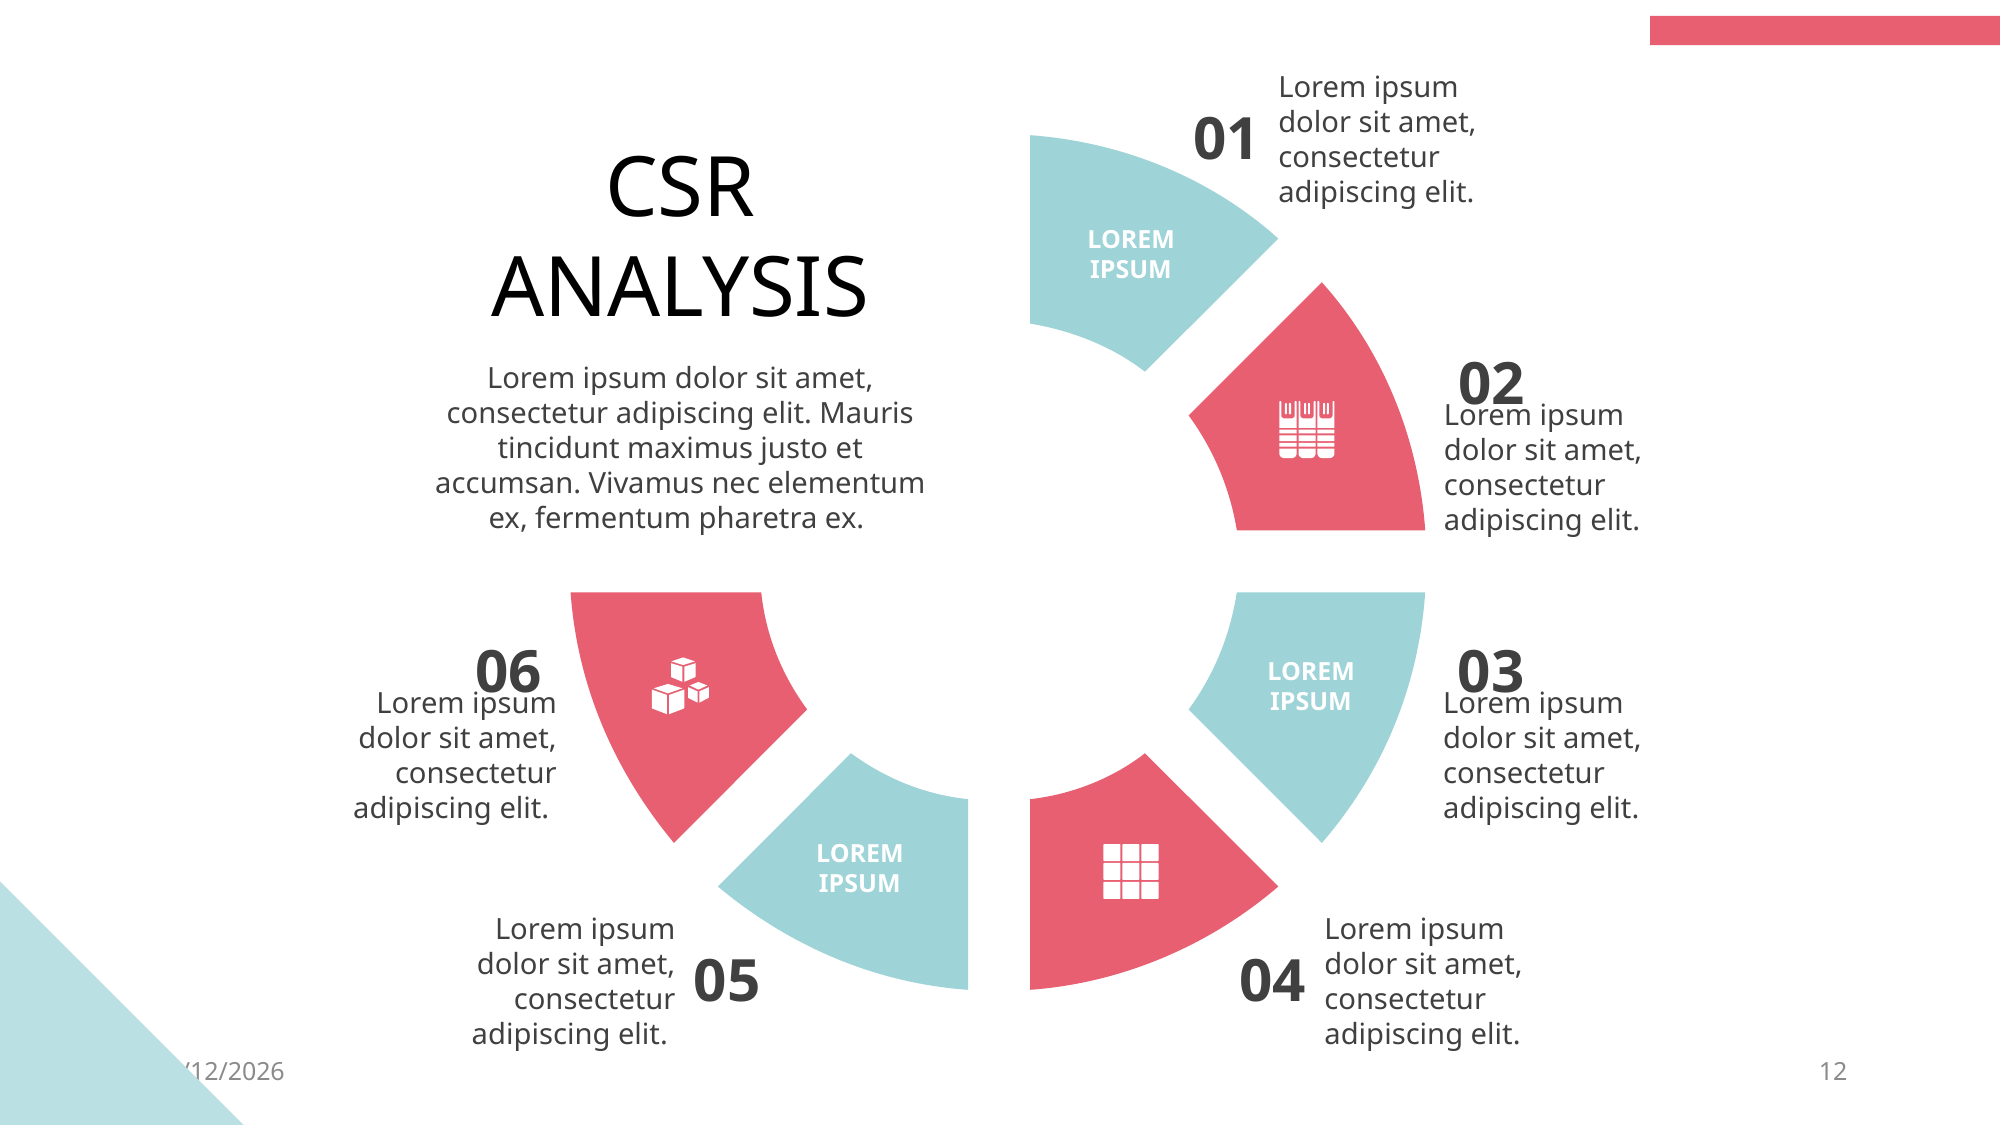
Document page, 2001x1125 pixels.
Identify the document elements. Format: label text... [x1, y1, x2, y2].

text_box 03 [1443, 627, 1543, 712]
slide_number 14-May-20 [137, 1042, 588, 1103]
text_box Lorem ipsum dolor sit amet, consectetur adipiscing elit. [1324, 910, 1574, 1051]
text_box [1649, 15, 2000, 46]
slide_number 12 [1412, 1042, 1863, 1103]
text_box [1279, 401, 1335, 459]
text_box Lorem ipsum dolor sit amet, consectetur adipiscing elit. [1443, 396, 1693, 537]
text_box [0, 879, 246, 1125]
text_box 05 [675, 990, 776, 1021]
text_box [651, 657, 709, 715]
text_box 04 [1224, 990, 1325, 1021]
text_box 06 [457, 627, 557, 712]
text_box CSR ANALYSIS [406, 125, 955, 341]
text_box Lorem ipsum dolor sit amet, consectetur adipiscing elit. [426, 910, 676, 1051]
text_box Lorem ipsum dolor sit amet, consectetur adipiscing elit. [1278, 68, 1528, 209]
text_box Lorem ipsum dolor sit amet, consectetur adipiscing elit. Mauris tincidunt maximus justo et accumsan. Vivamus nec elementum ex, fermentum pharetra ex. [424, 359, 570, 534]
text_box 02 [1444, 339, 1544, 424]
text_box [570, 135, 1426, 990]
text_box 01 [1178, 94, 1279, 135]
text_box Lorem ipsum dolor sit amet, consectetur adipiscing elit. [1443, 684, 1693, 824]
text_box Lorem ipsum dolor sit amet, consectetur adipiscing elit. [307, 684, 557, 824]
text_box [1103, 844, 1159, 899]
